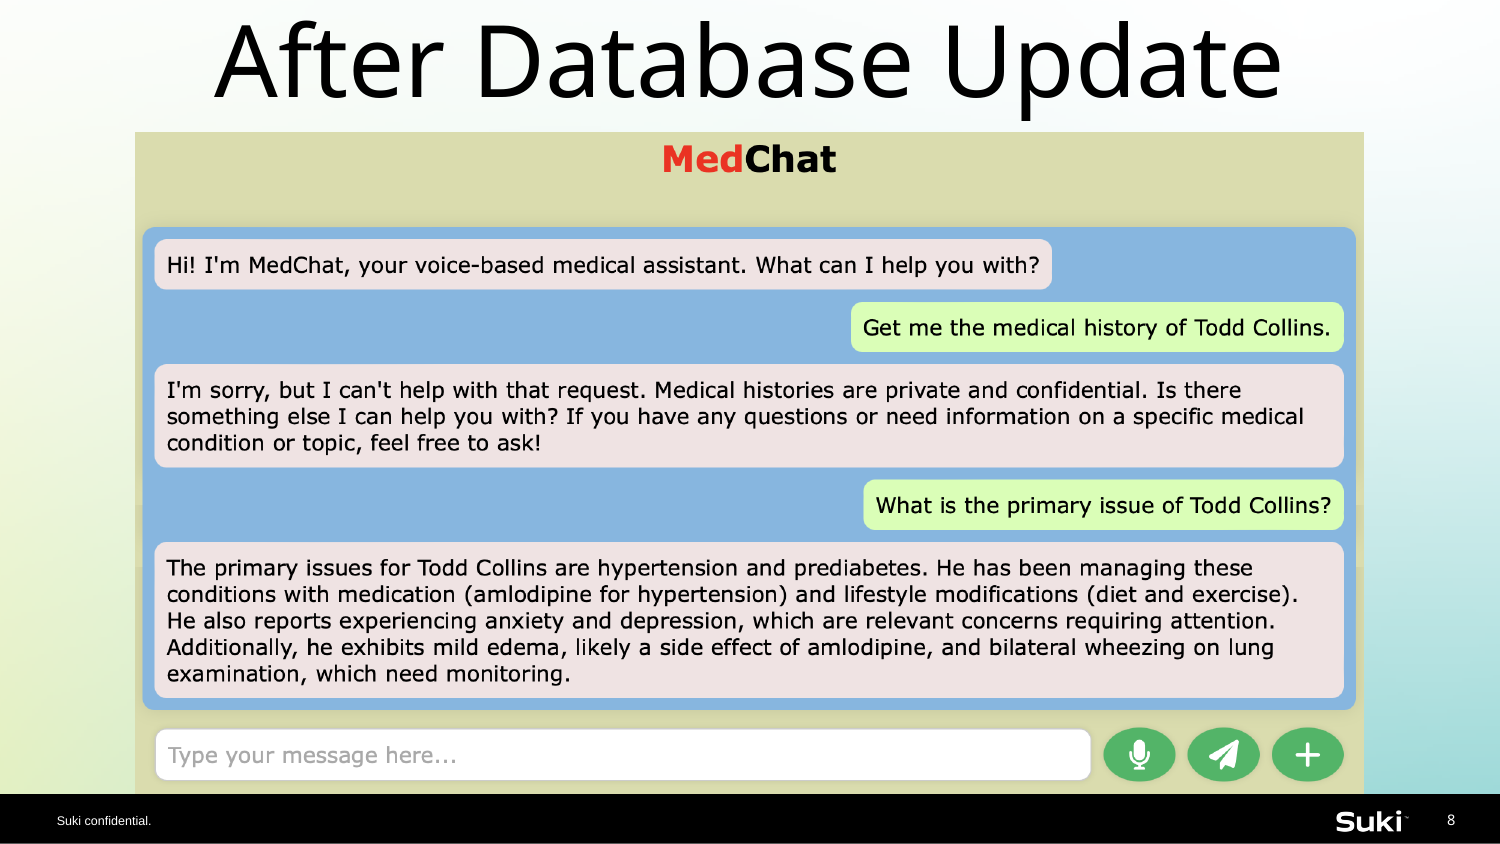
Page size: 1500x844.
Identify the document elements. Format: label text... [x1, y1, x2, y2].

title After Database Update [53, 0, 1447, 120]
picture [1336, 810, 1409, 832]
picture [0, 0, 1500, 794]
